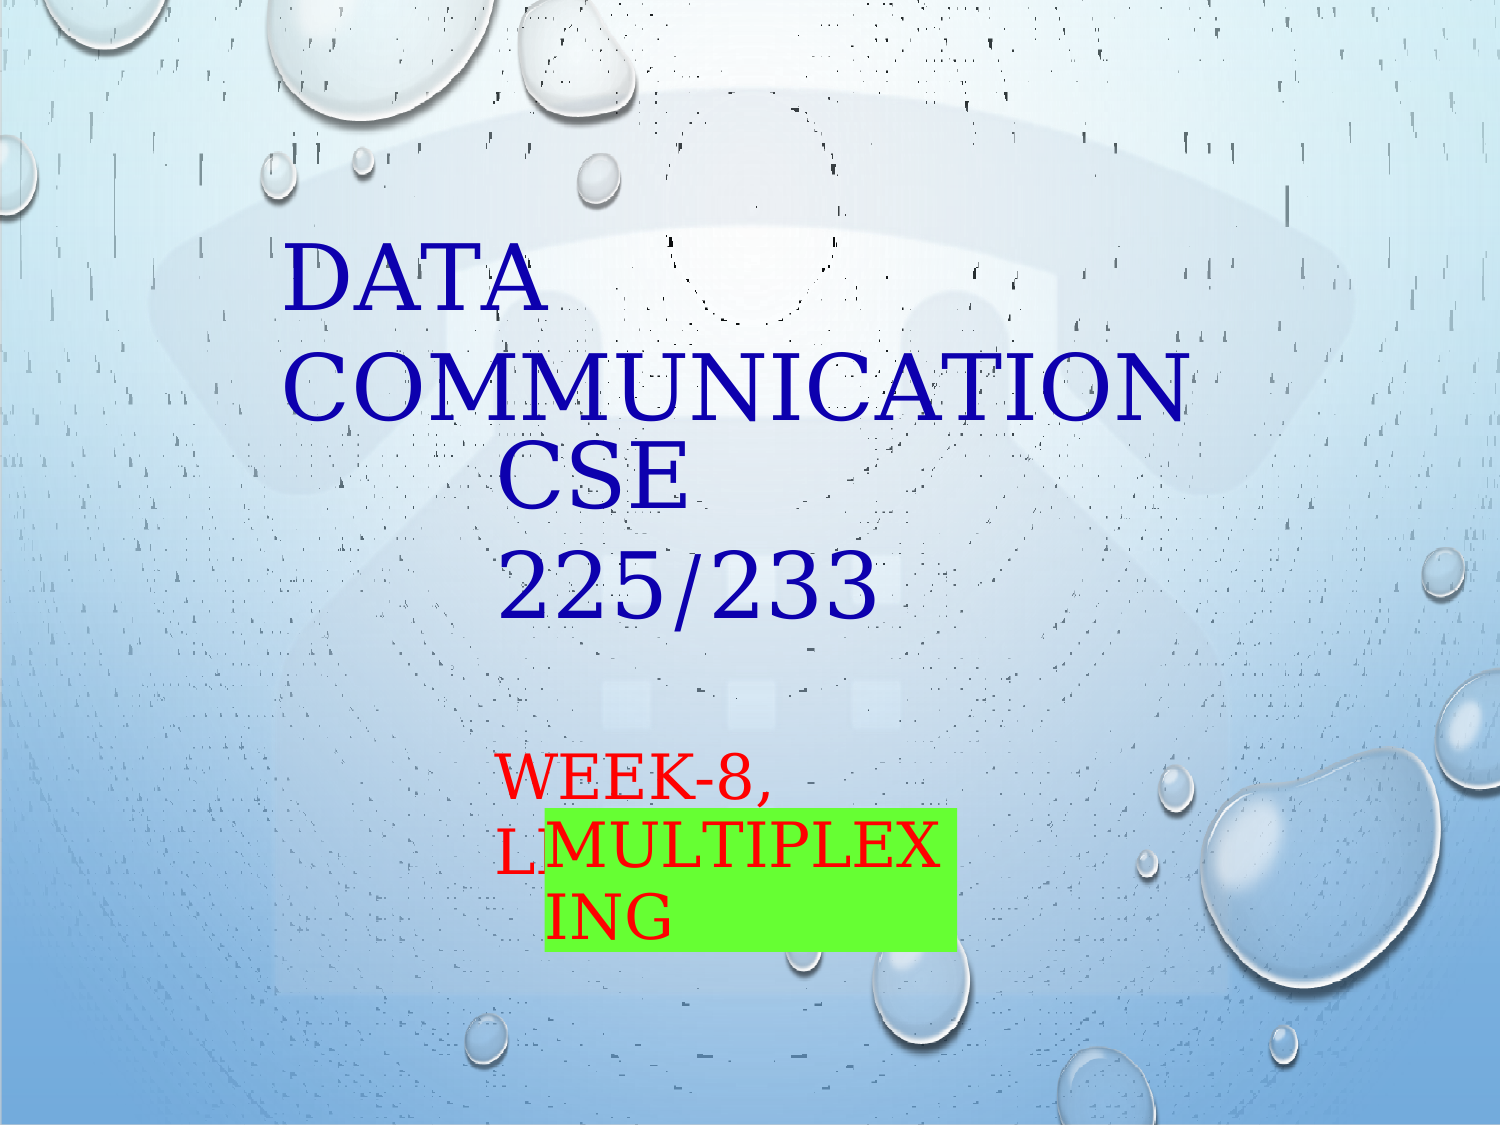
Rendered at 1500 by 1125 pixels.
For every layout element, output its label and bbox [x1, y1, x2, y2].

text_box [0, 0, 1500, 1125]
